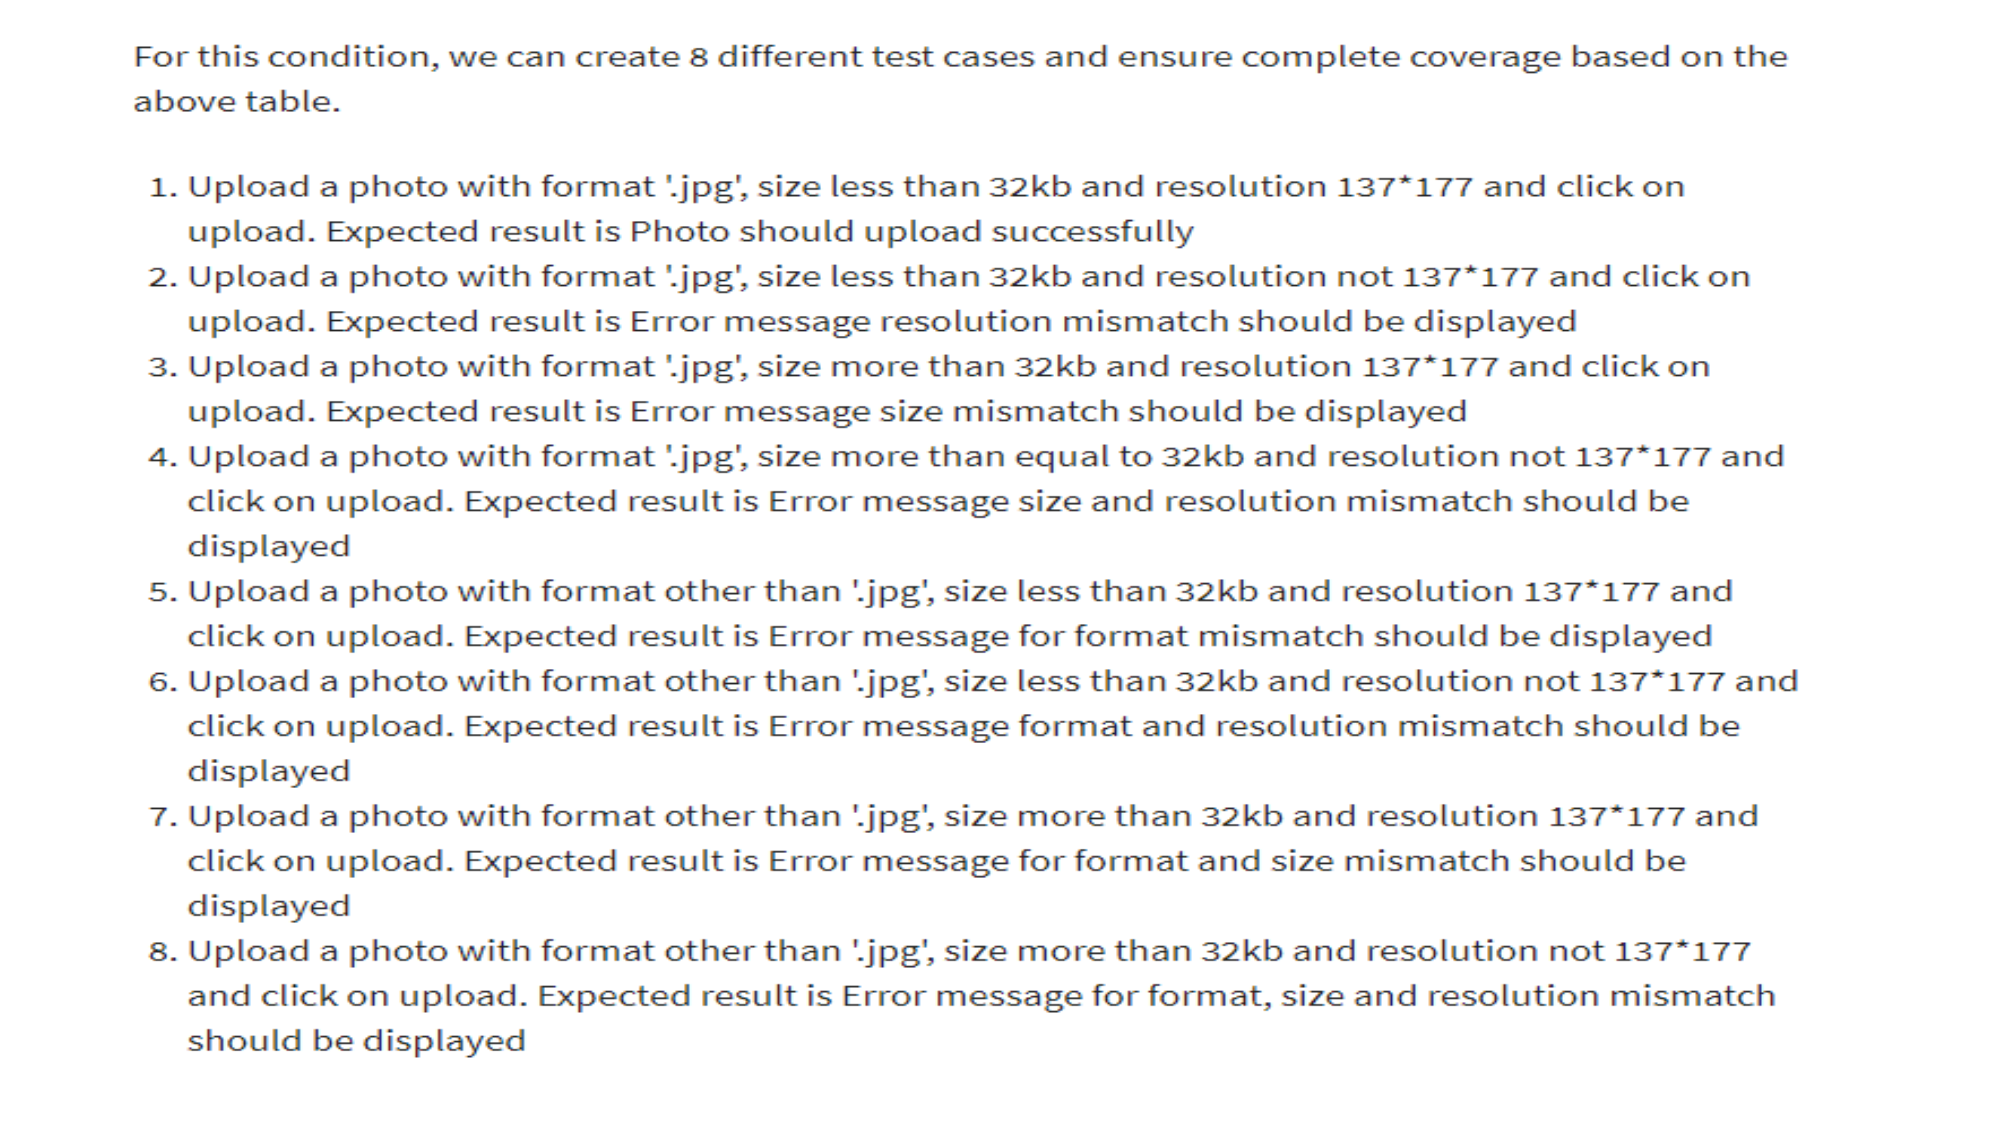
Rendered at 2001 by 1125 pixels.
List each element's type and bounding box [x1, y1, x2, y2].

list [46, 17, 1955, 1070]
